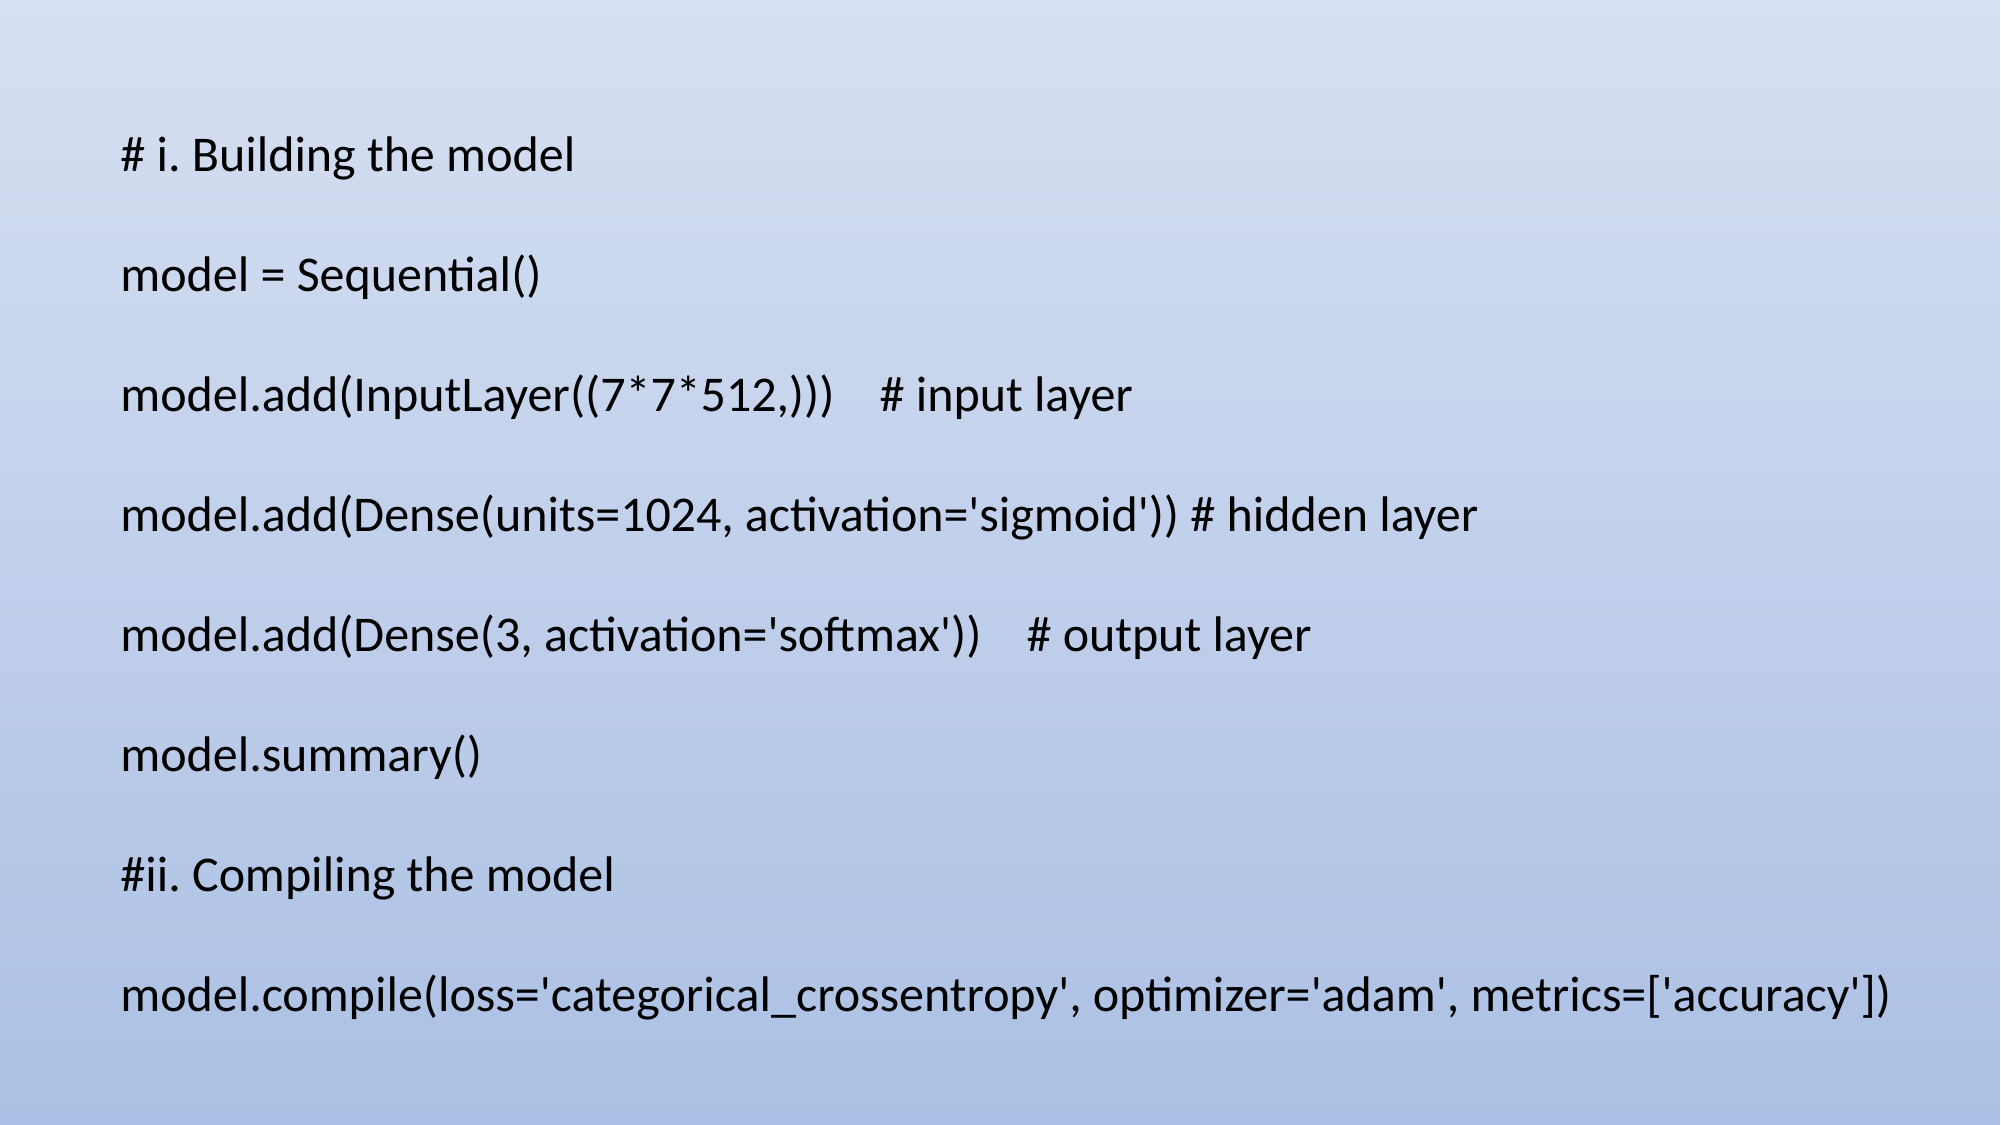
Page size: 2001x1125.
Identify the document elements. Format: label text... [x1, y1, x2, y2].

text_box # i. Building the model model = Sequential() model.add(InputLayer((7*7*512,))) # input layer model.add(Dense(units=1024, activation='sigmoid')) # hidden layer model.add(Dense(3, activation='softmax')) # output layer model.summary() #ii. Compiling the model model.compile(loss='categorical_crossentropy', optimizer='adam', metrics=['accuracy']) [105, 114, 2000, 1029]
